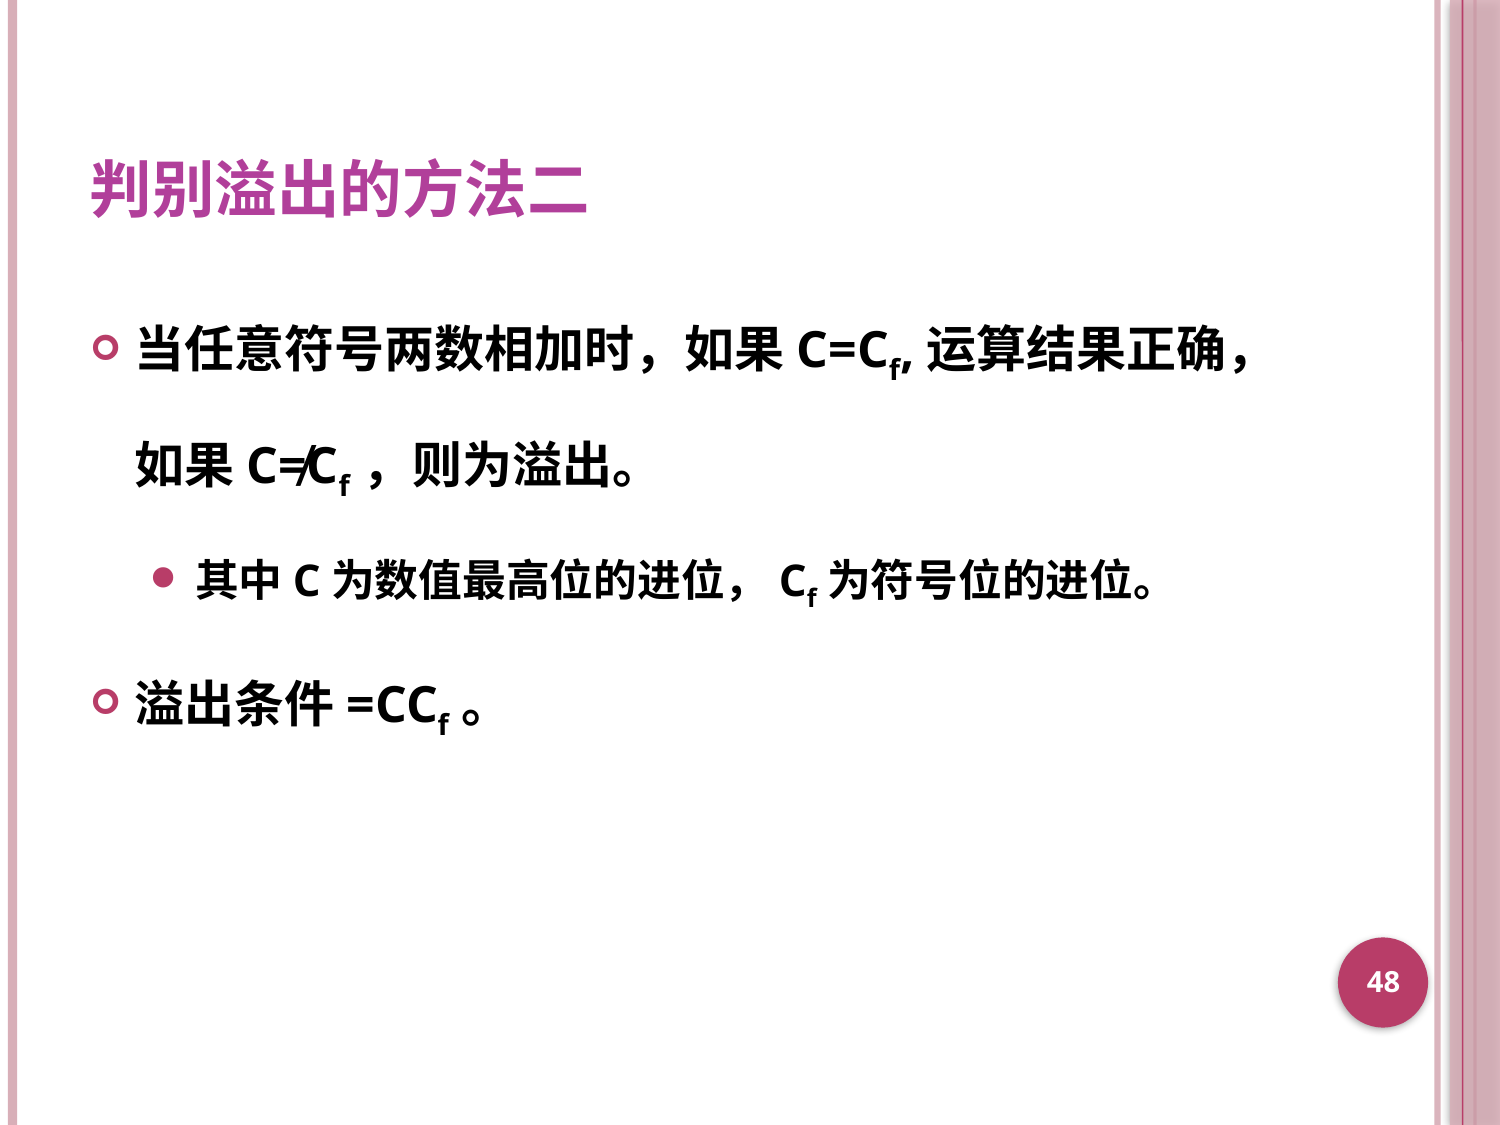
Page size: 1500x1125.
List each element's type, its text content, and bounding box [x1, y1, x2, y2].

slide_number 48 [1333, 940, 1434, 1026]
title 判别溢出的方法二 [75, 45, 1300, 233]
